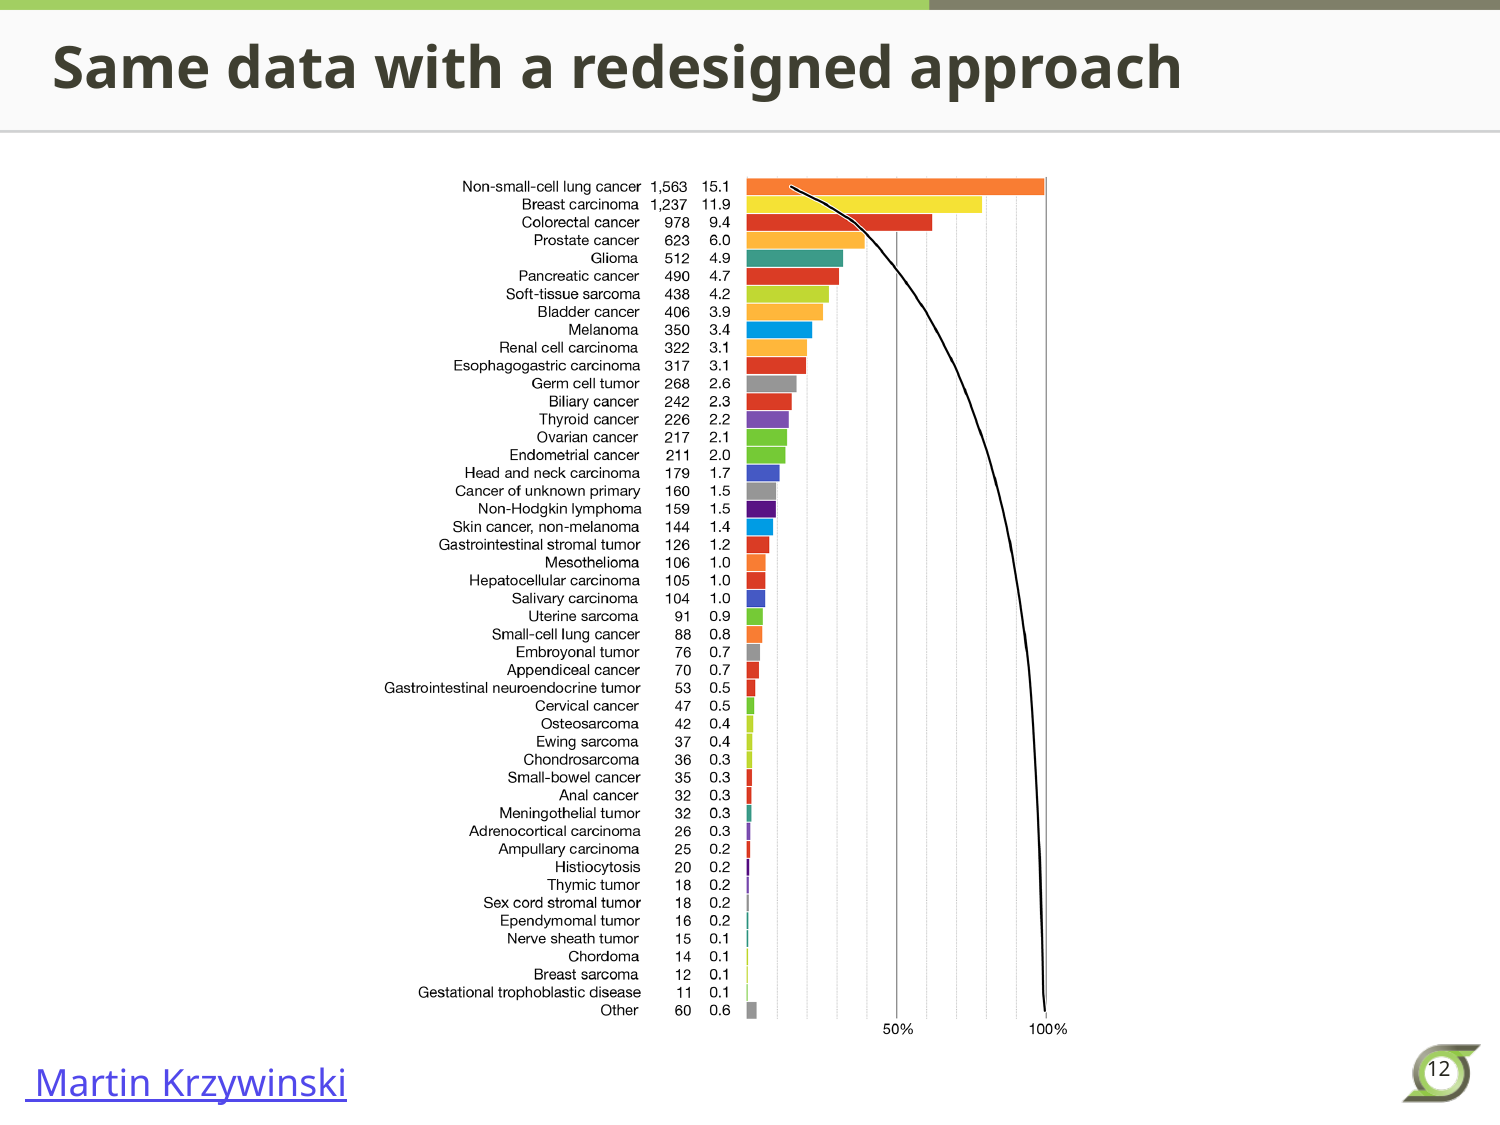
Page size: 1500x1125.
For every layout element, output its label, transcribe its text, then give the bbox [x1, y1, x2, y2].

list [369, 168, 1145, 1041]
text_box Martin Krzywinski [10, 1051, 363, 1118]
title Same data with a redesigned approach [37, 18, 1454, 112]
